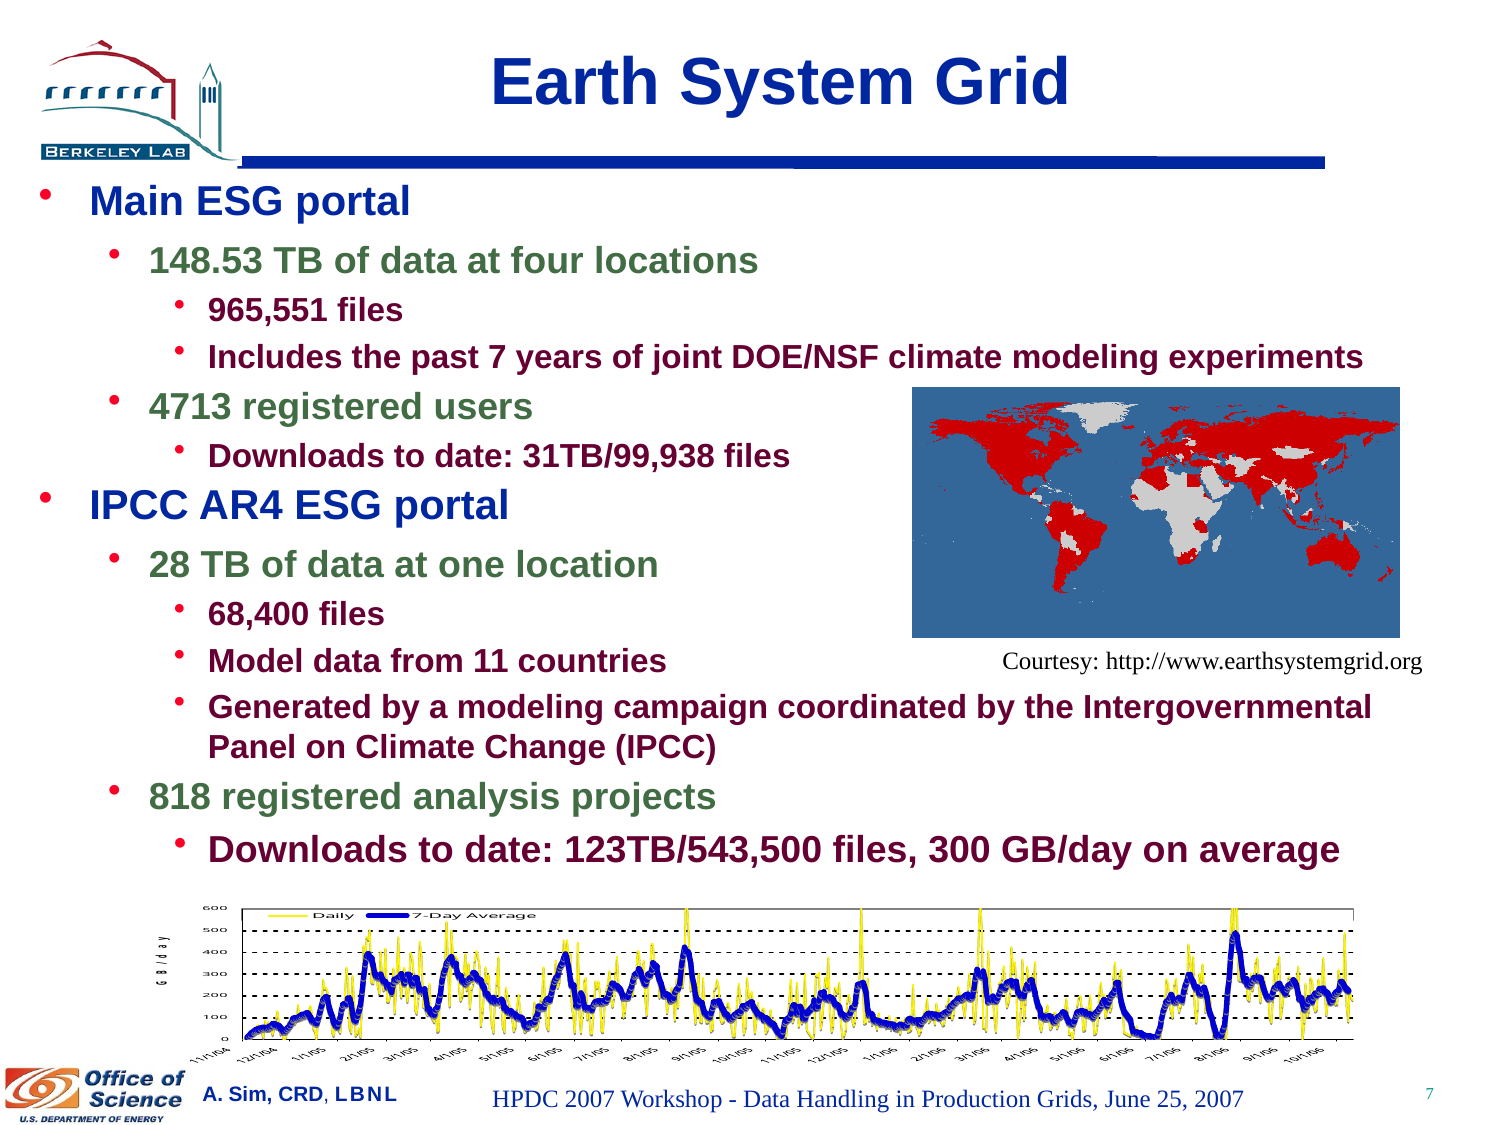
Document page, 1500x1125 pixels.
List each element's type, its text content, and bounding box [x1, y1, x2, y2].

title Earth System Grid [236, 0, 1326, 156]
text_box Courtesy: http://www.earthsystemgrid.org [987, 637, 1450, 713]
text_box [124, 774, 1376, 1088]
picture [1, 1064, 188, 1125]
picture [912, 387, 1401, 638]
list Main ESG portal 148.53 TB of data at four locations 965,551 files Includes the past 7 years of joint DOE/NSF climate modeling experiments 4713 registered users Downloads to date: 31TB/99,938 files IPCC AR4 ESG portal 28 TB of data at one location 68,400 files Model data from 11 countries Generated by a modeling campaign coordinated by the Intergovernmental Panel on Climate Change (IPCC) 818 registered analysis projects Downloads to date: 123TB/543,500 files, 300 GB/day on average [24, 174, 1476, 1038]
